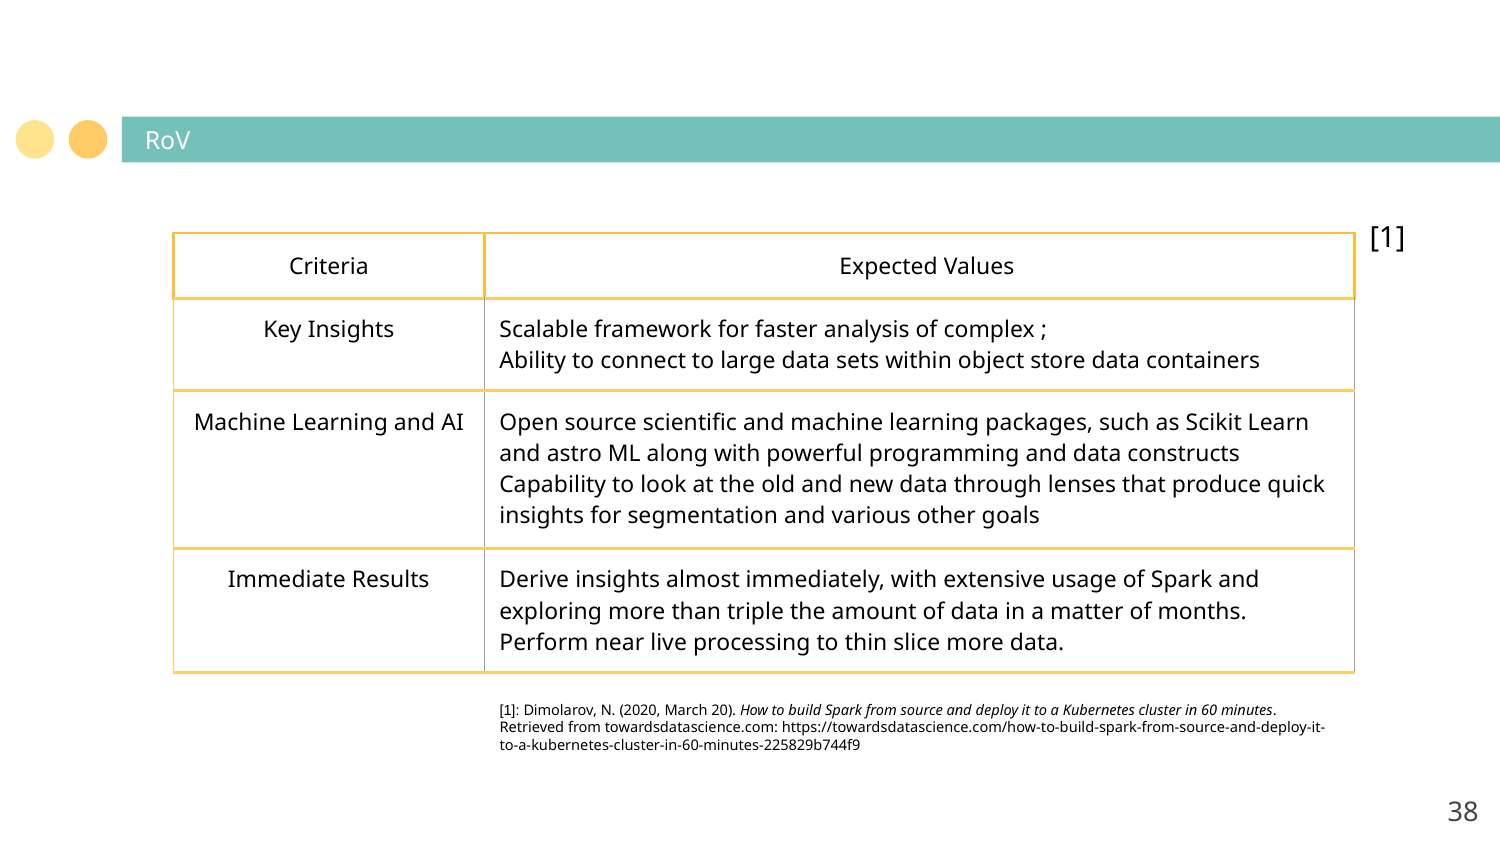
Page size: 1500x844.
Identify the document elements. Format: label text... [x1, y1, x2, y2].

slide_number ‹#› [1403, 779, 1494, 844]
text_box [1]: Dimolarov, N. (2020, March 20). How to build Spark from source and deploy it to a Kubernetes cluster in 60 minutes. Retrieved from towardsdatascience.com: https://towardsdatascience.com/how-to-build-spark-from-source-and-deploy-it-to-a-kubernetes-cluster-in-60-minutes-225829b744f9 [484, 685, 1351, 804]
text_box [1] [1354, 203, 1456, 269]
table_header Criteria [175, 234, 483, 297]
table_cell Open source scientific and machine learning packages, such as Scikit Learn and astro ML along with powerful programming and data constructs Capability to look at the old and new data through lenses that produce quick insights for segmentation and various other goals [485, 392, 1354, 547]
table_cell Scalable framework for faster analysis of complex ; Ability to connect to large data sets within object store data containers [485, 300, 1354, 389]
table_cell Derive insights almost immediately, with extensive usage of Spark and exploring more than triple the amount of data in a matter of months. Perform near live processing to thin slice more data. [485, 550, 1354, 671]
title RoV [129, 118, 952, 170]
table_cell Machine Learning and AI [174, 392, 484, 547]
table_cell Key Insights [174, 300, 484, 389]
table_cell Immediate Results [174, 550, 484, 671]
table_header Expected Values [486, 234, 1353, 297]
